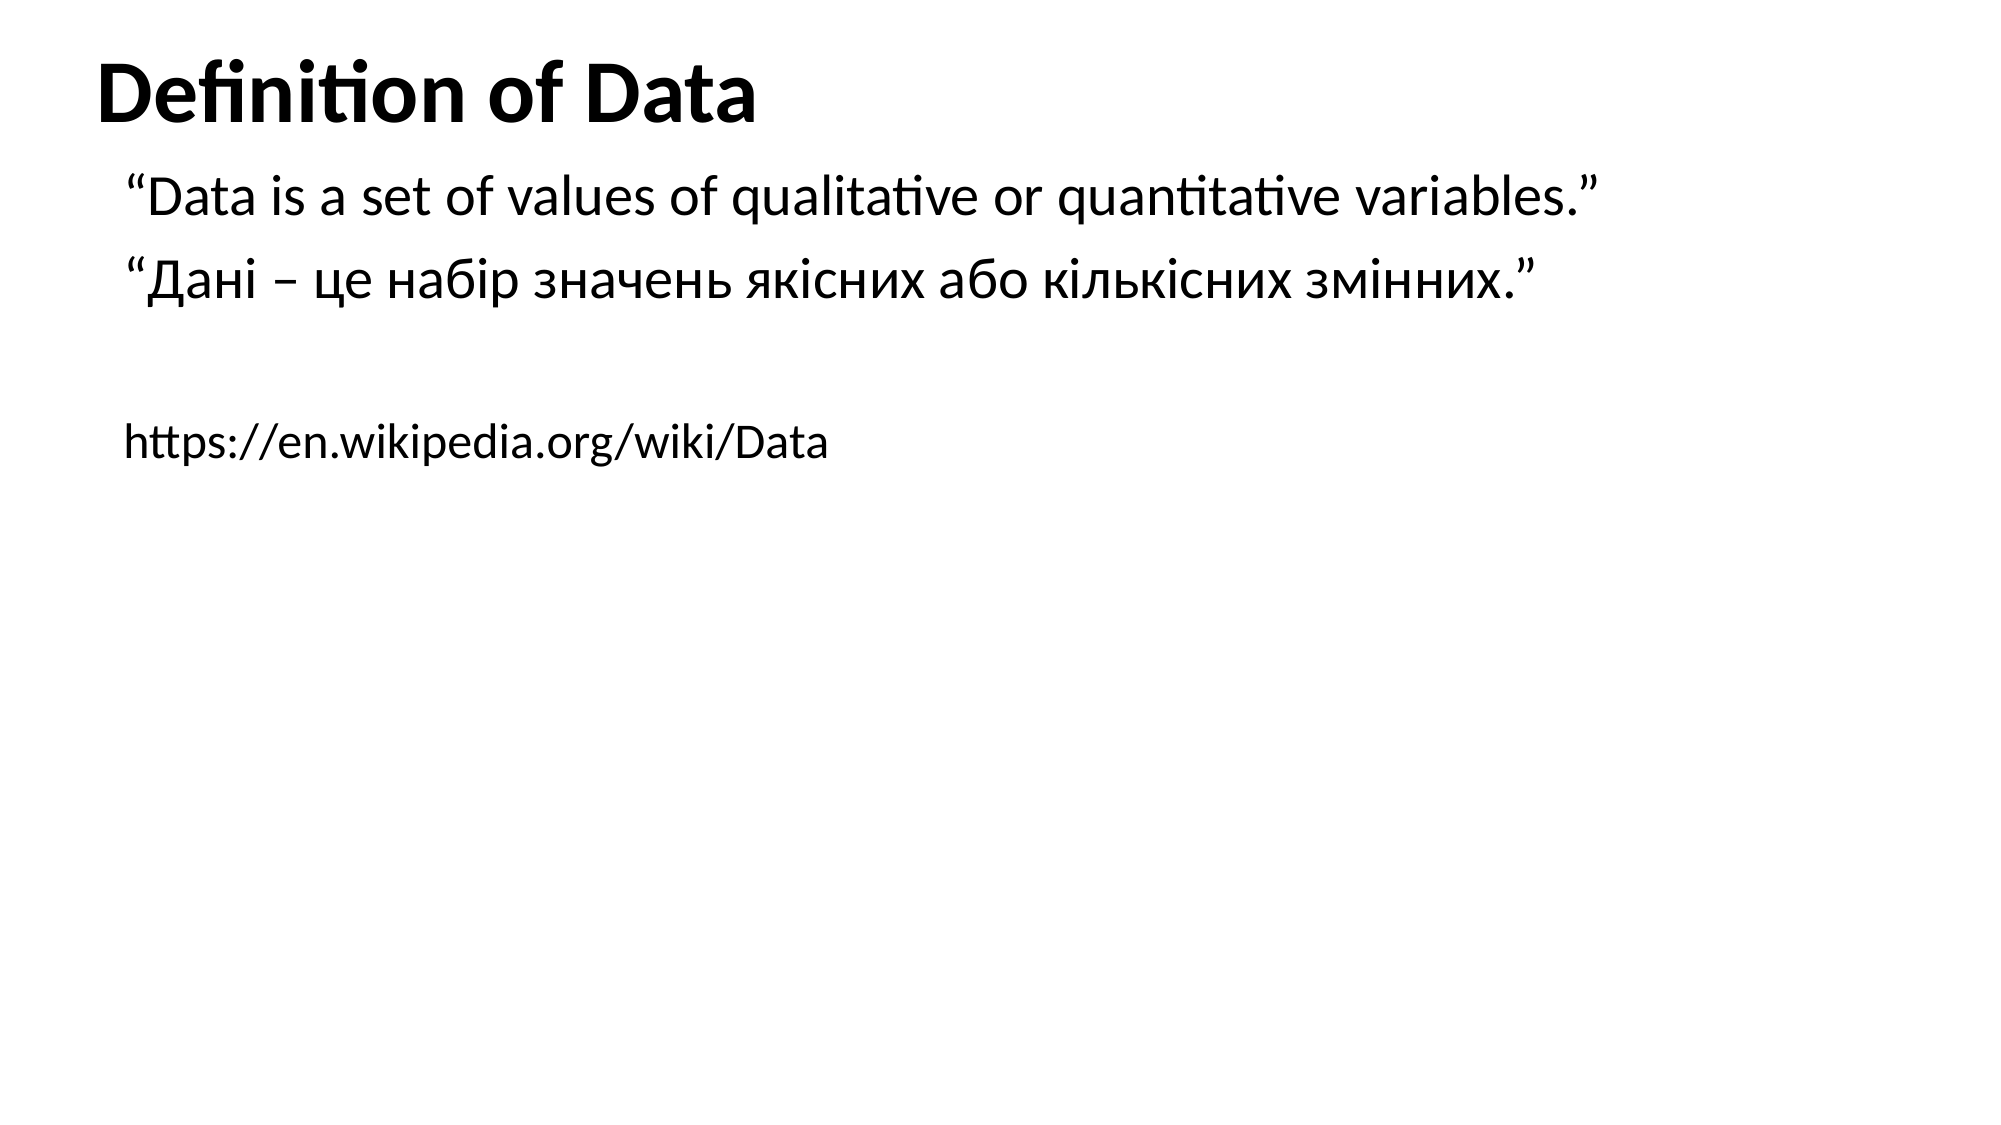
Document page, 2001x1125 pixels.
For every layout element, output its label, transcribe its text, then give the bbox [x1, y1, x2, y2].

text_box Definition of Data [81, 37, 1940, 150]
list “Data is a set of values of qualitative or quantitative variables.” “Дані – це набір значень якісних або кількісних змінних.” https://en.wikipedia.org/wiki/Data [108, 157, 1912, 1069]
